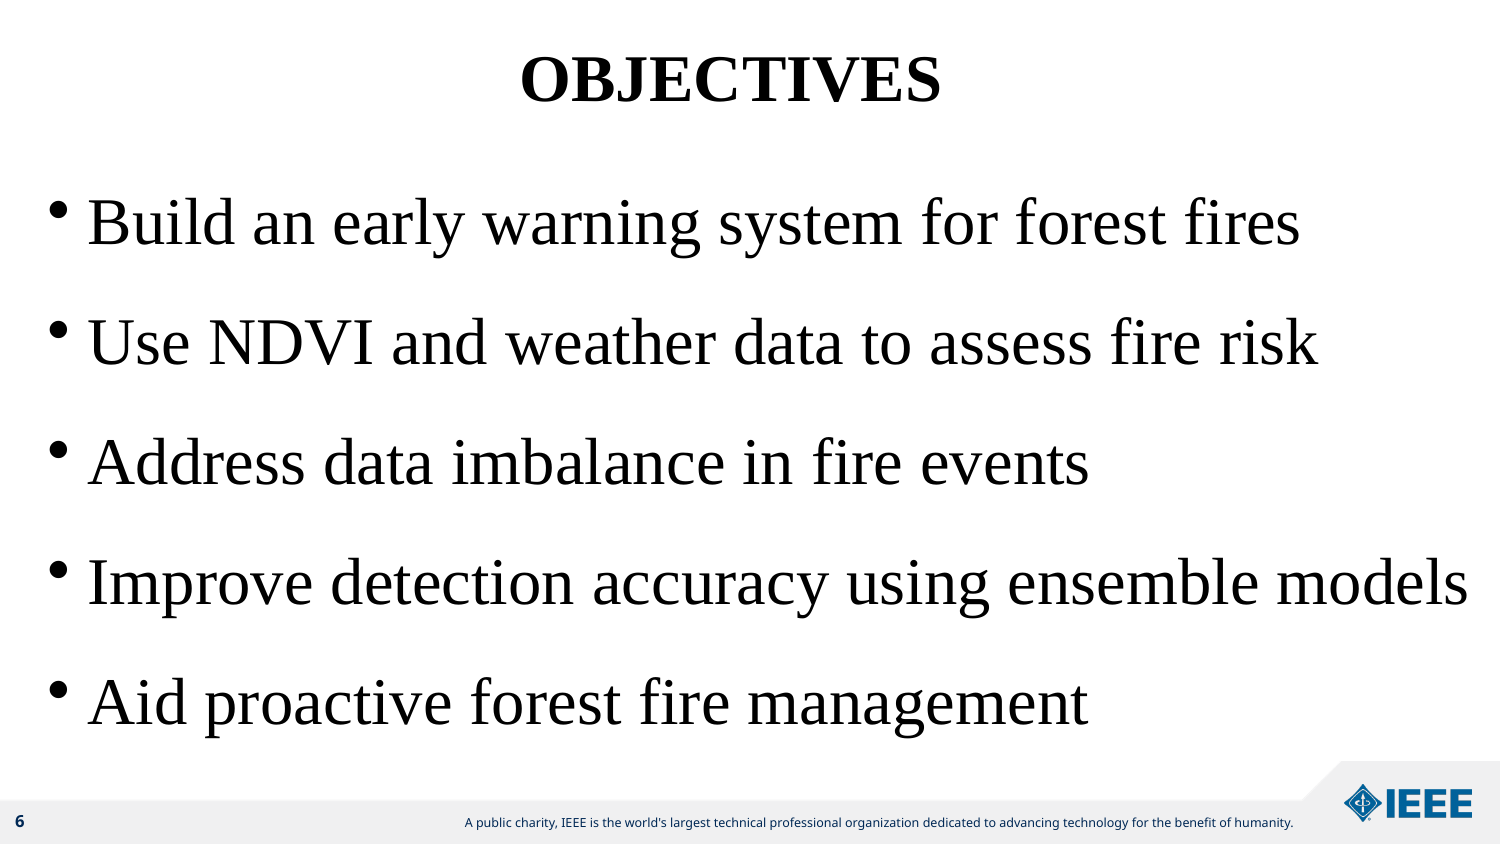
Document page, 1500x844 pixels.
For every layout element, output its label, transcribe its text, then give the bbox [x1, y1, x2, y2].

picture [0, 761, 1500, 844]
title OBJECTIVES [32, 28, 1431, 123]
slide_number 6 [0, 790, 90, 844]
list Build an early warning system for forest fires Use NDVI and weather data to assess fire risk Address data imbalance in fire events Improve detection accuracy using ensemble models Aid proactive forest fire management [32, 130, 1497, 745]
